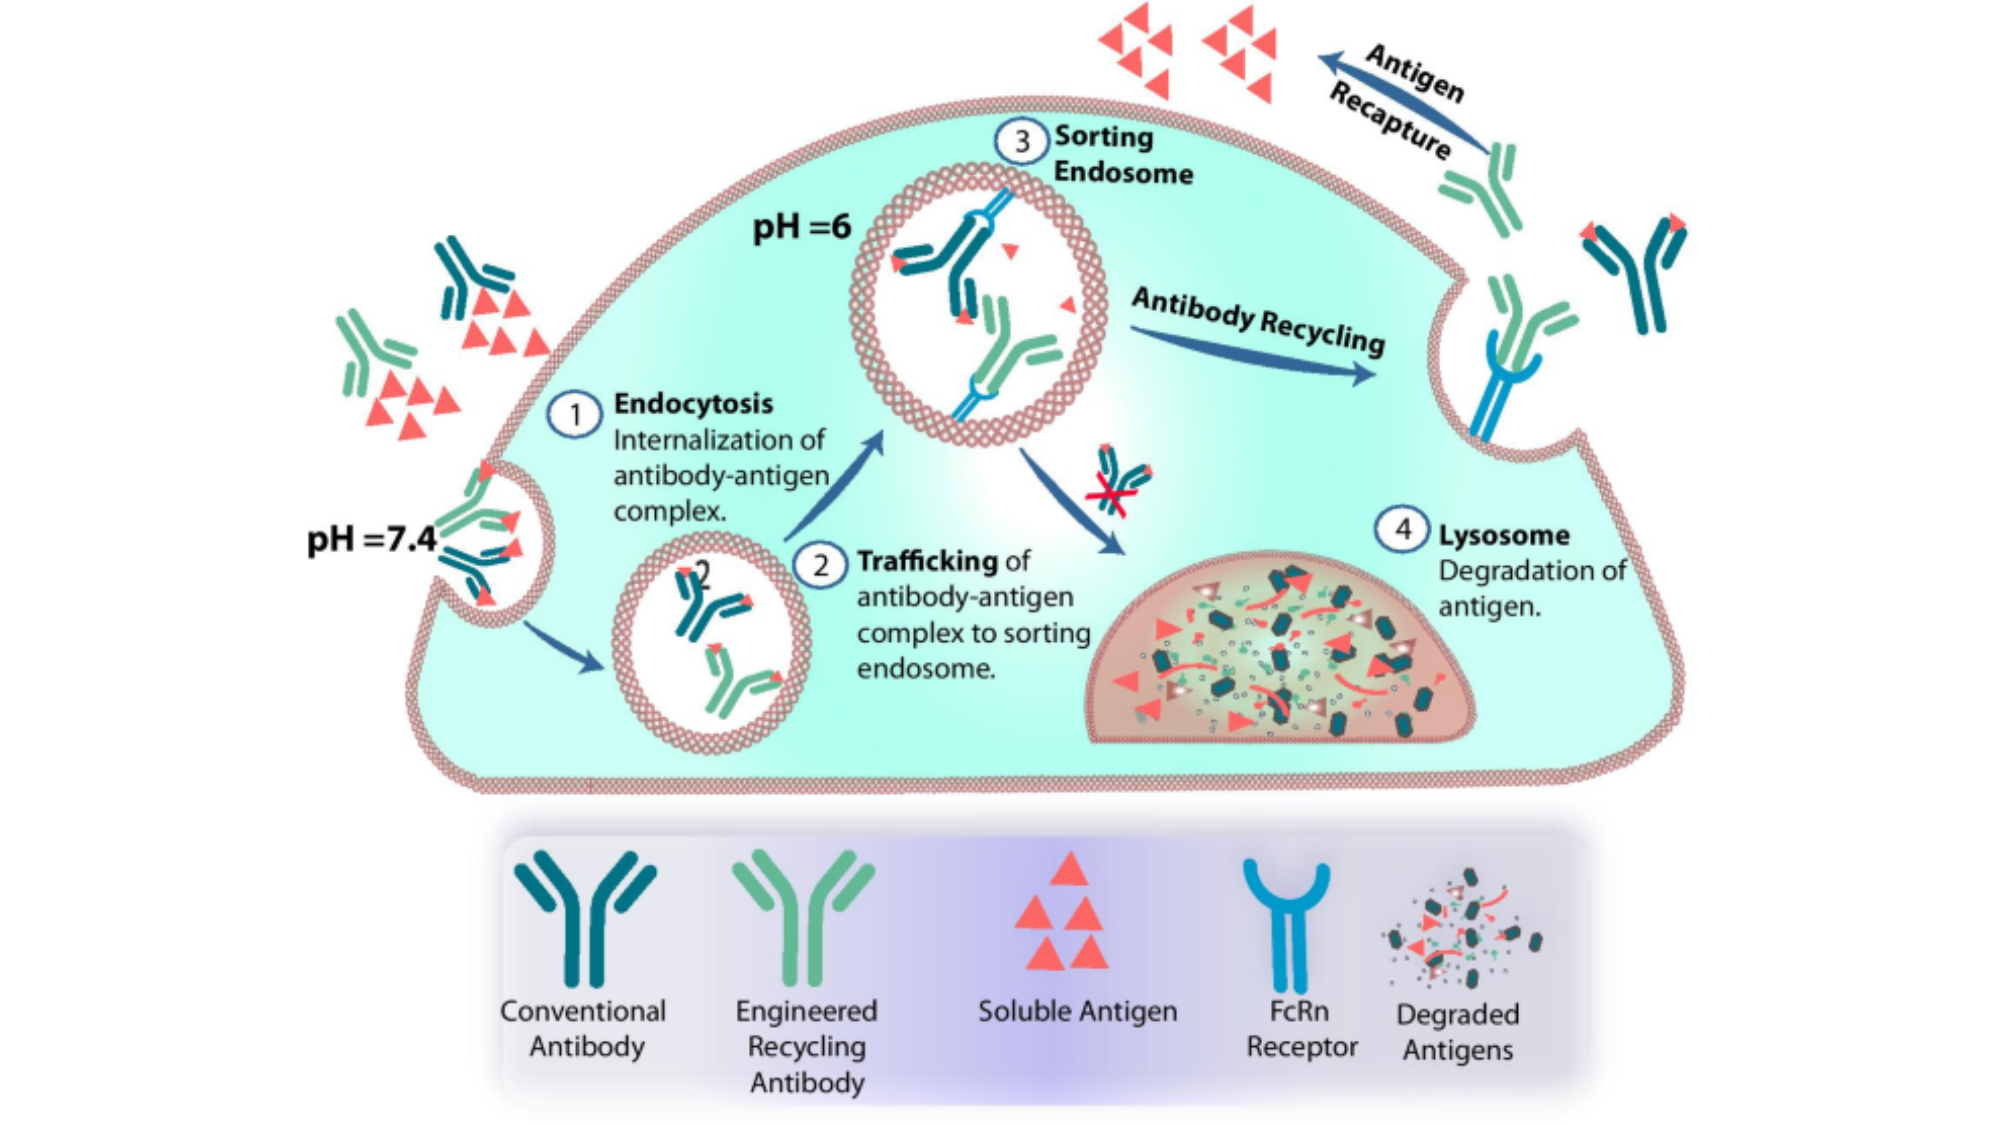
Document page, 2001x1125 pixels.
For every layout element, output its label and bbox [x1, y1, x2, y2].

picture [306, 0, 1693, 1125]
